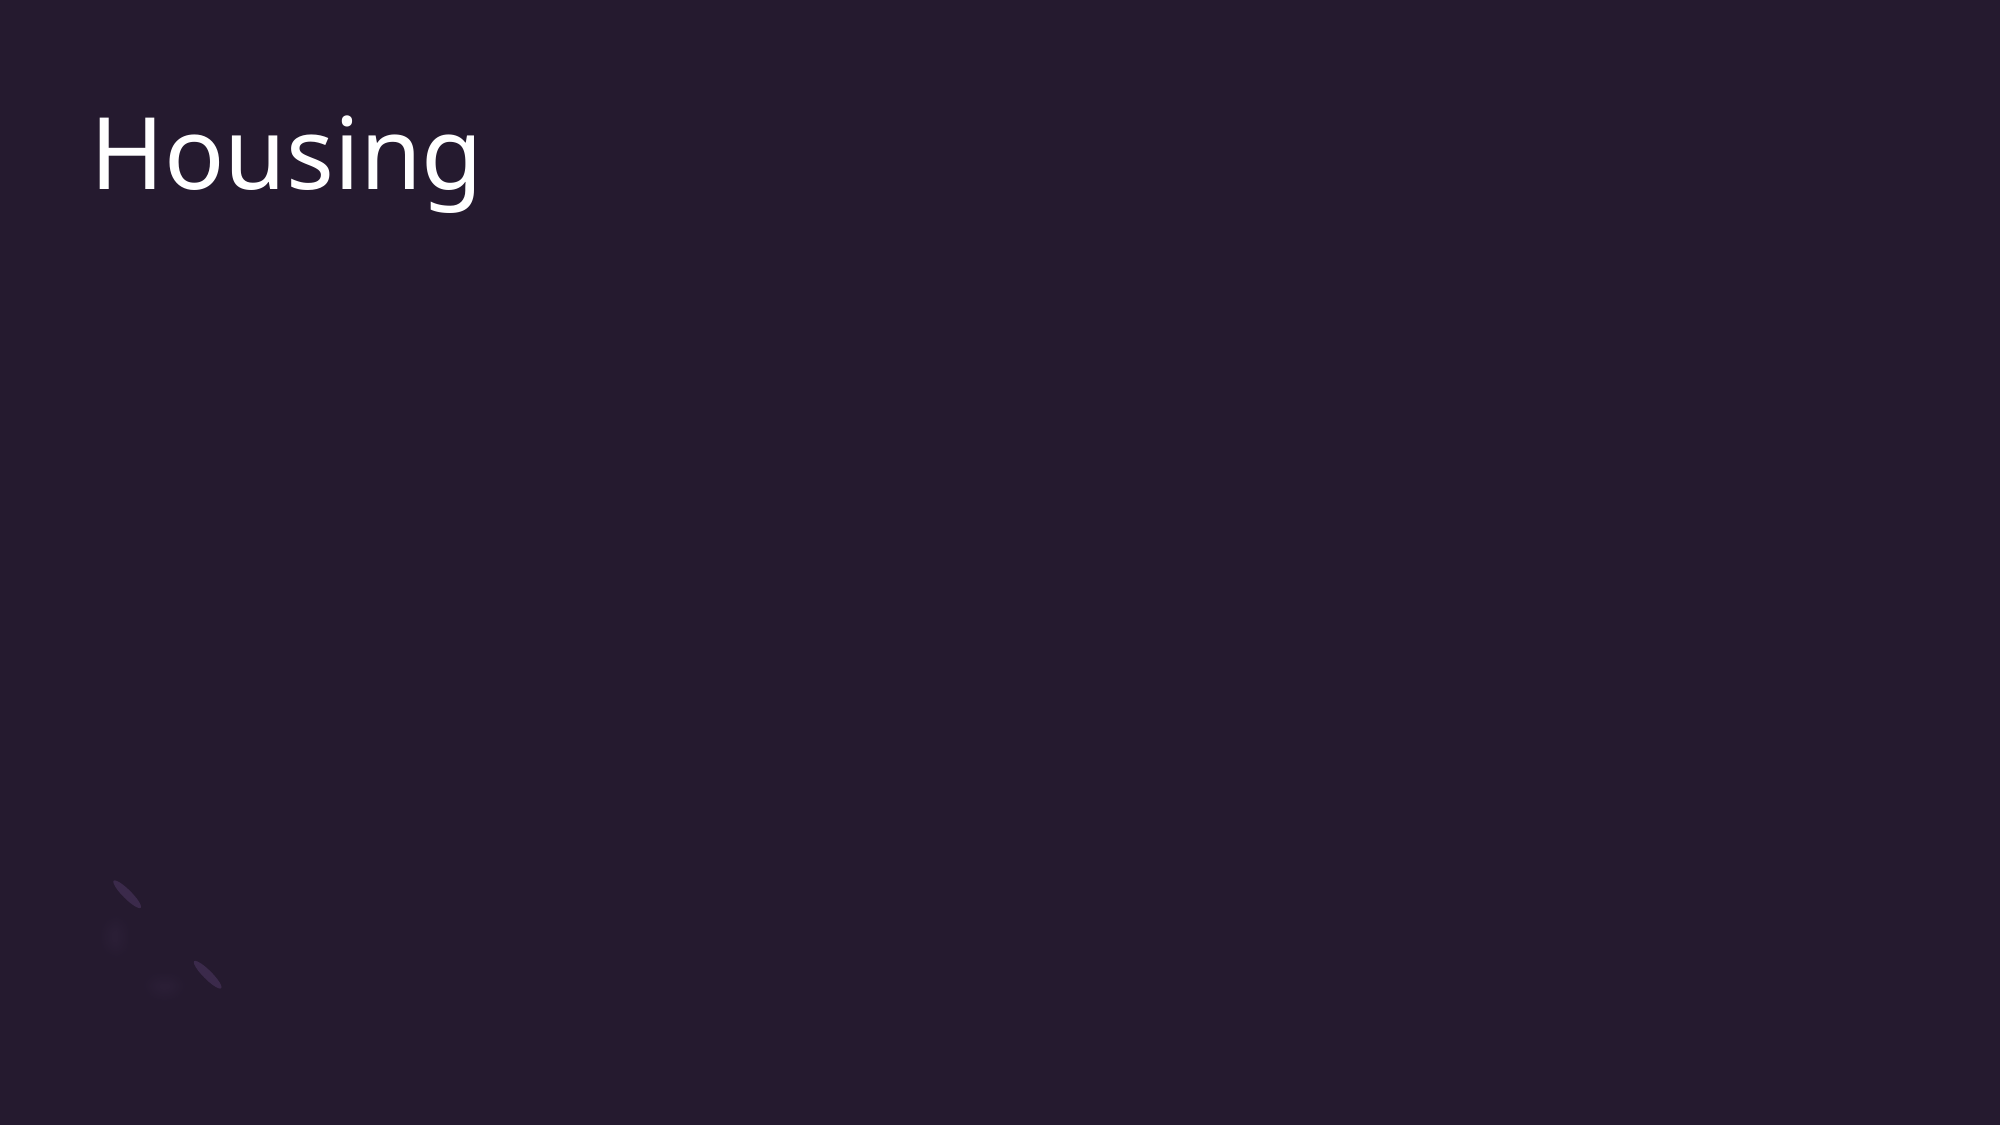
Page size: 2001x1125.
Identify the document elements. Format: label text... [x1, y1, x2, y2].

title Housing [90, 90, 1910, 309]
